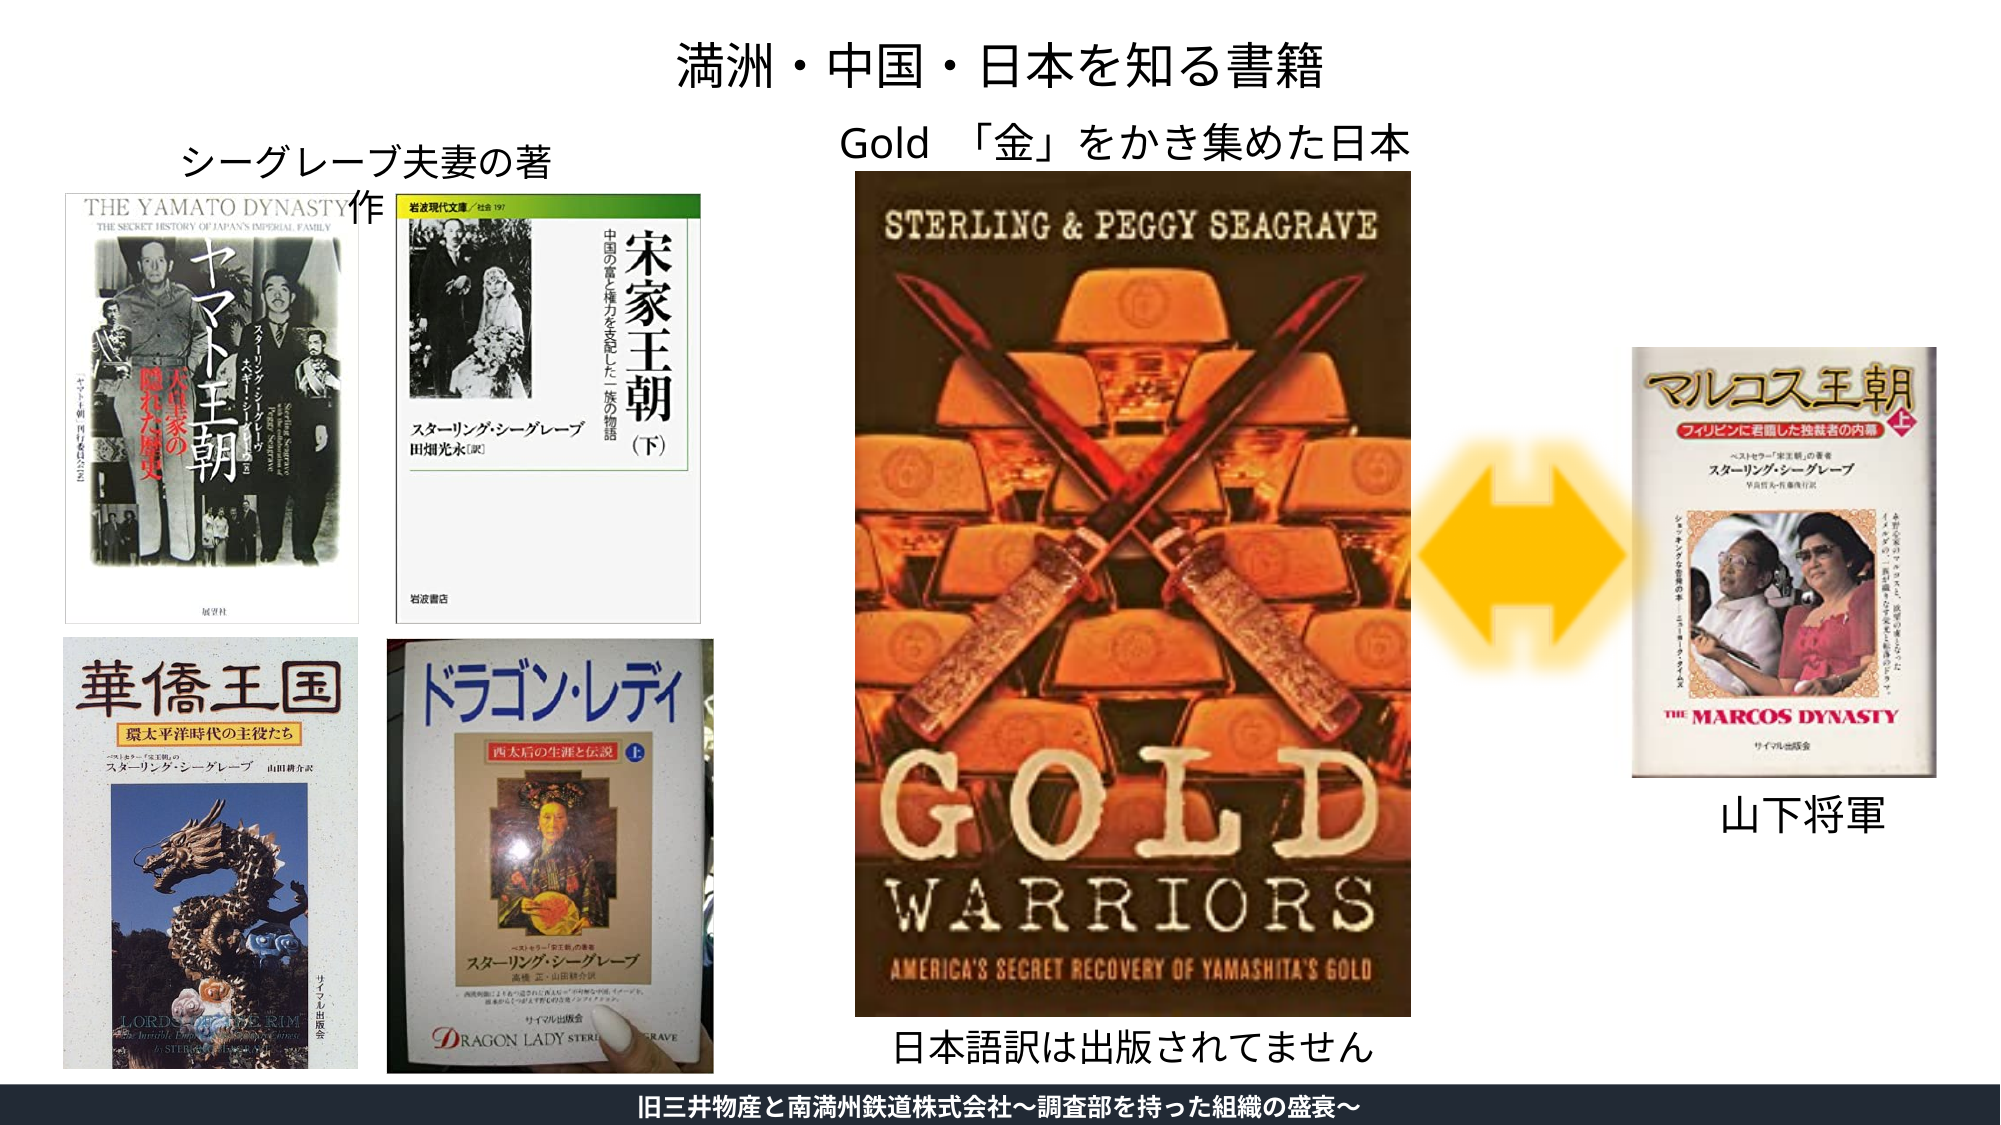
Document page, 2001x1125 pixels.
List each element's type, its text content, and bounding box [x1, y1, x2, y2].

text_box 山下将軍 [1605, 781, 2000, 846]
picture [1569, 347, 2000, 778]
text_box 満洲・中国・日本を知る書籍 [0, 27, 2000, 103]
picture [65, 193, 359, 624]
picture [386, 638, 714, 1074]
text_box Gold 「金」をかき集めた日本 [810, 109, 1440, 175]
picture [855, 171, 1411, 1017]
text_box シーグレーブ夫妻の著作 [150, 131, 582, 237]
picture [63, 637, 358, 1069]
text_box [1423, 476, 1569, 635]
picture [395, 193, 701, 624]
text_box 日本語訳は出版されてません [855, 1017, 1411, 1077]
text_box 旧三井物産と南満州鉄道株式会社～調査部を持った組織の盛衰～ [0, 1084, 2000, 1125]
